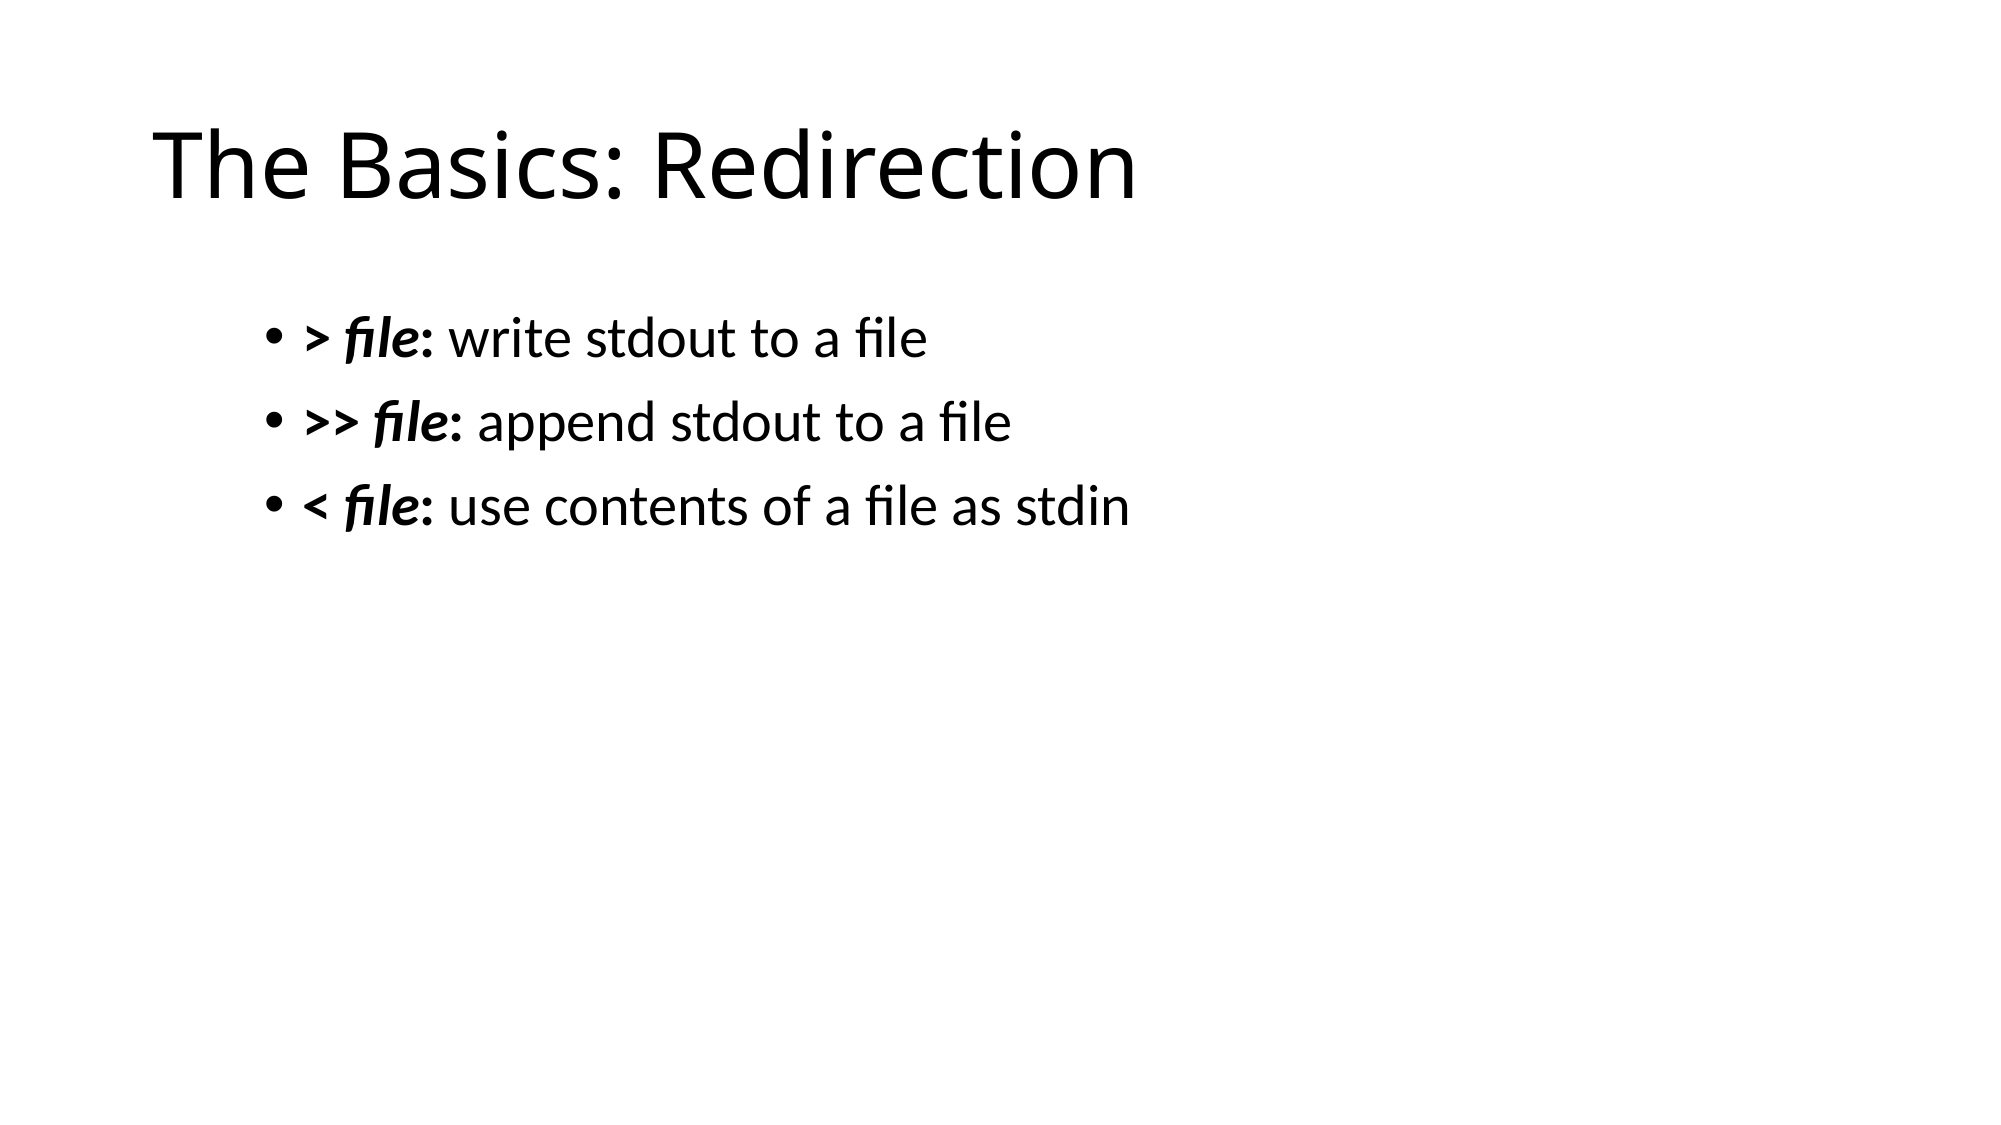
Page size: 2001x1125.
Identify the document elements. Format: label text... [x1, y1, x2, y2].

title The Basics: Redirection [137, 59, 1863, 278]
list > file: write stdout to a file >> file: append stdout to a file < file: use contents of a file as stdin [249, 299, 1721, 988]
